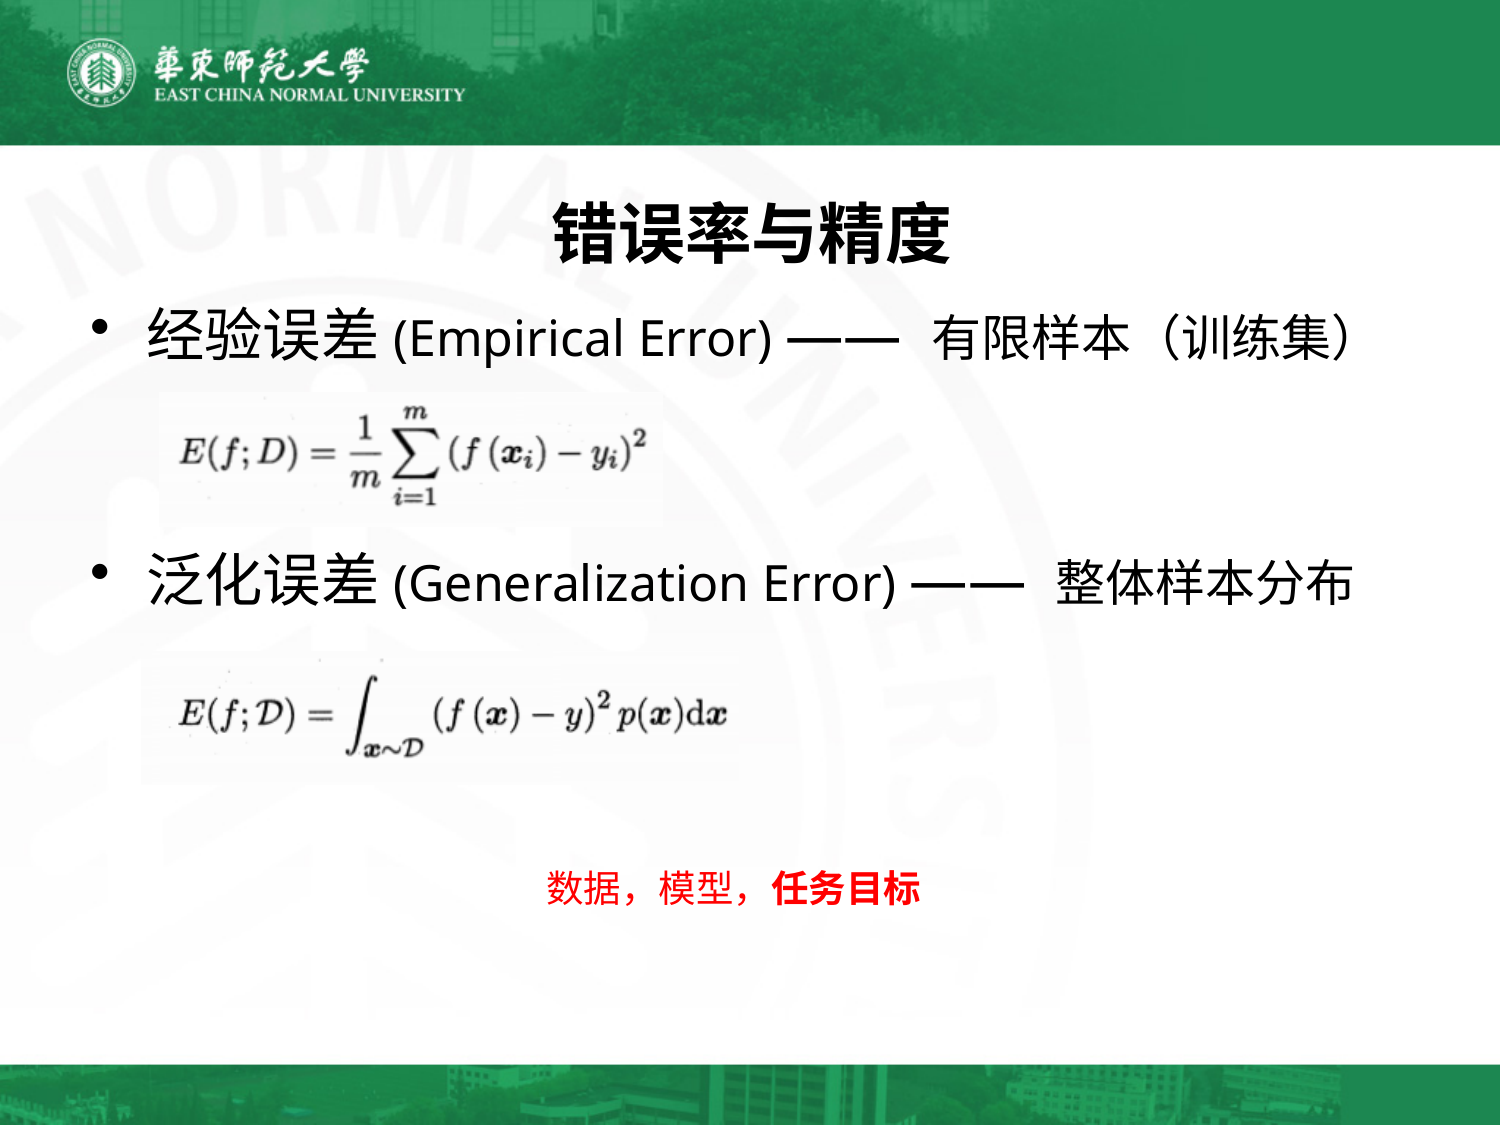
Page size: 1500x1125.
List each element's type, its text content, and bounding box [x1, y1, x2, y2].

title 错误率与精度 [76, 172, 1427, 291]
text_box 数据，模型，任务目标 [531, 857, 946, 917]
picture [0, 0, 1500, 1125]
list 经验误差(Empirical Error) —— 有限样本（训练集） 泛化误差(Generalization Error) —— 整体样本分布 [75, 290, 1425, 1005]
